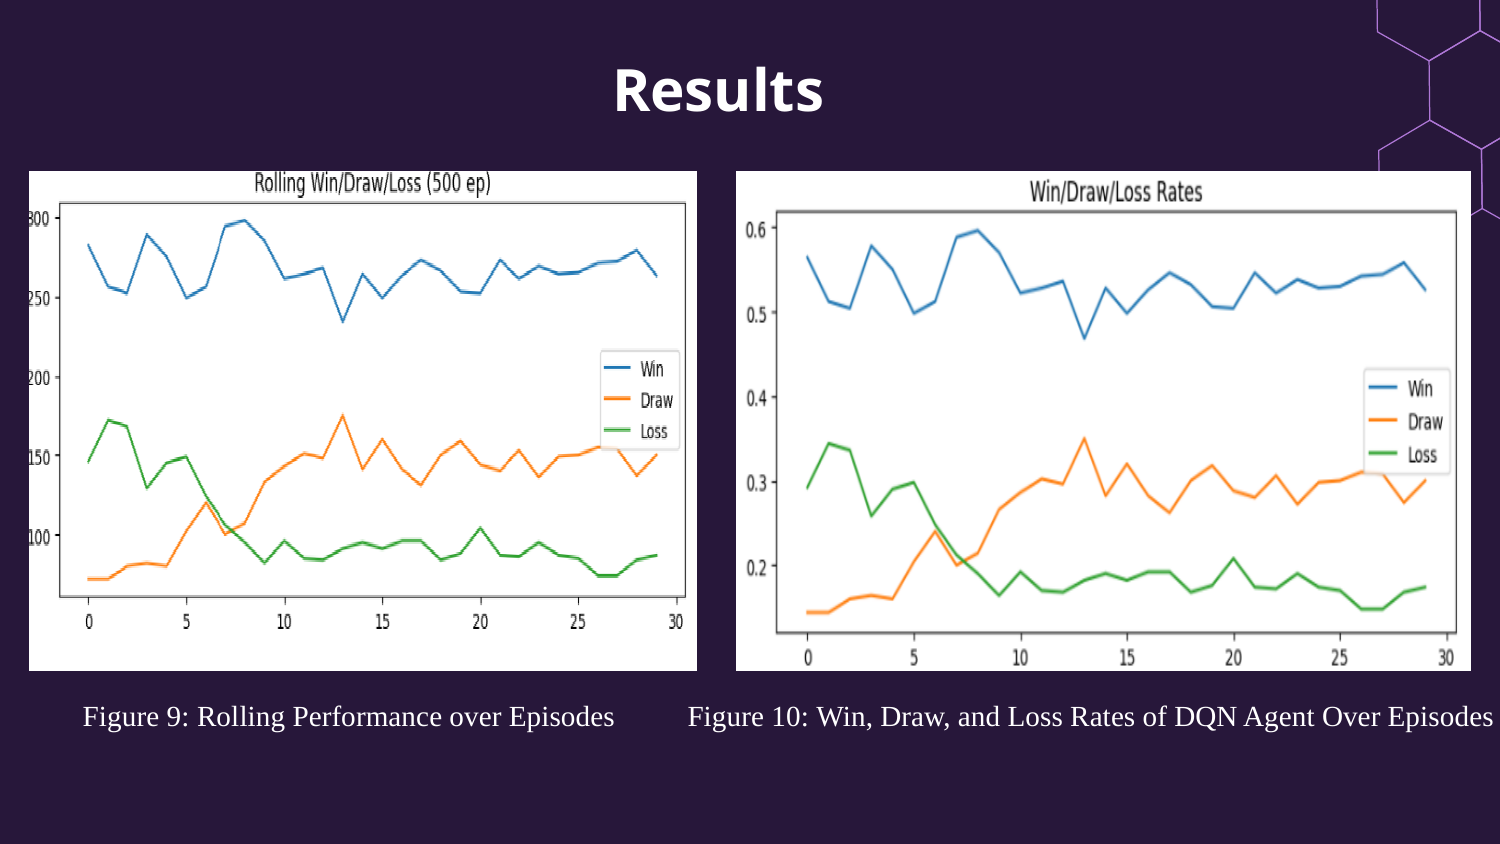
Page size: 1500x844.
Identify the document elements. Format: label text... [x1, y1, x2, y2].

picture [736, 171, 1471, 671]
text_box Figure 9: Rolling Performance over Episodes [68, 690, 631, 741]
text_box Figure 10: Win, Draw, and Loss Rates of DQN Agent Over Episodes [672, 690, 1500, 741]
picture [29, 171, 697, 671]
title Results [86, 38, 1351, 133]
